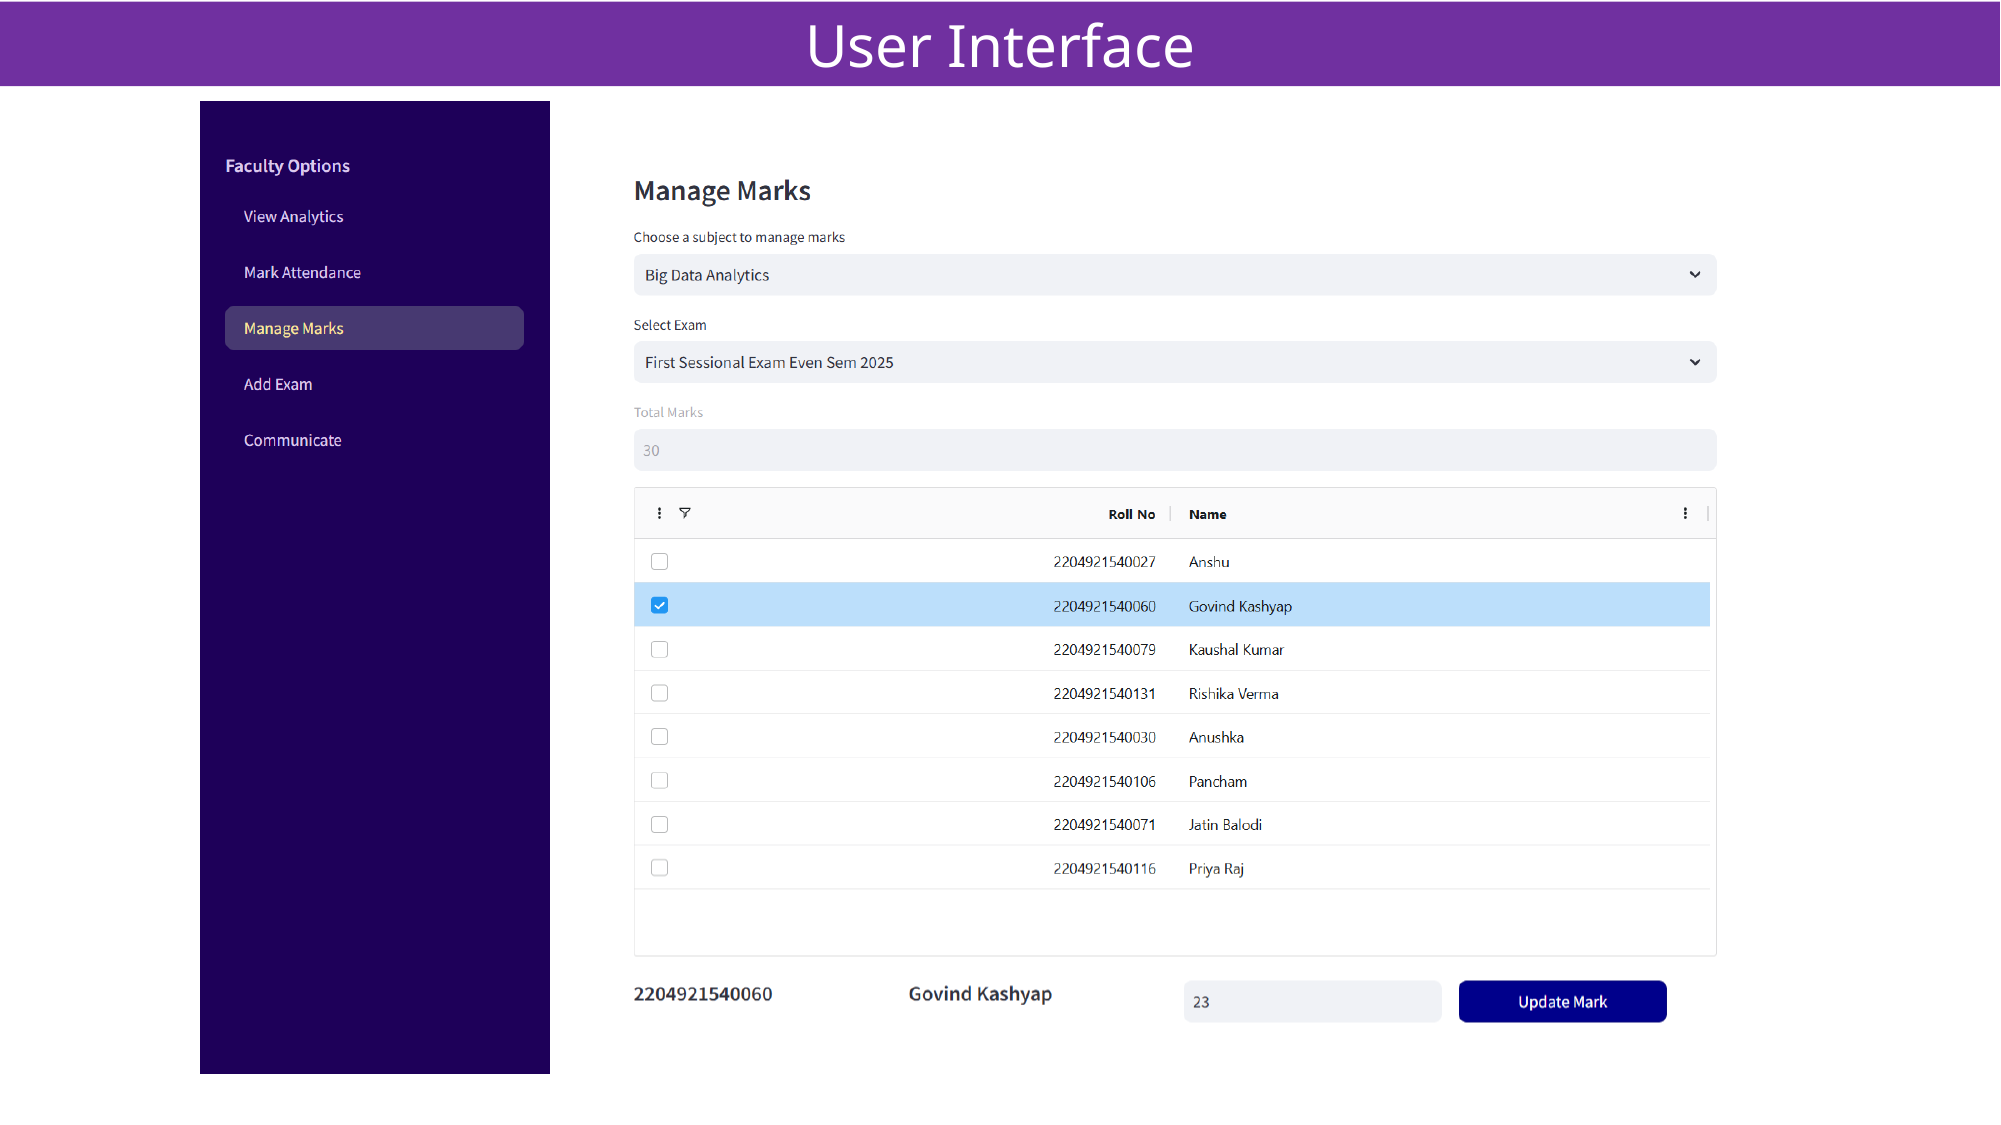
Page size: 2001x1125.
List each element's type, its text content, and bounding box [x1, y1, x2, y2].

picture [199, 101, 1800, 1074]
text_box User Interface [0, 1, 2000, 87]
